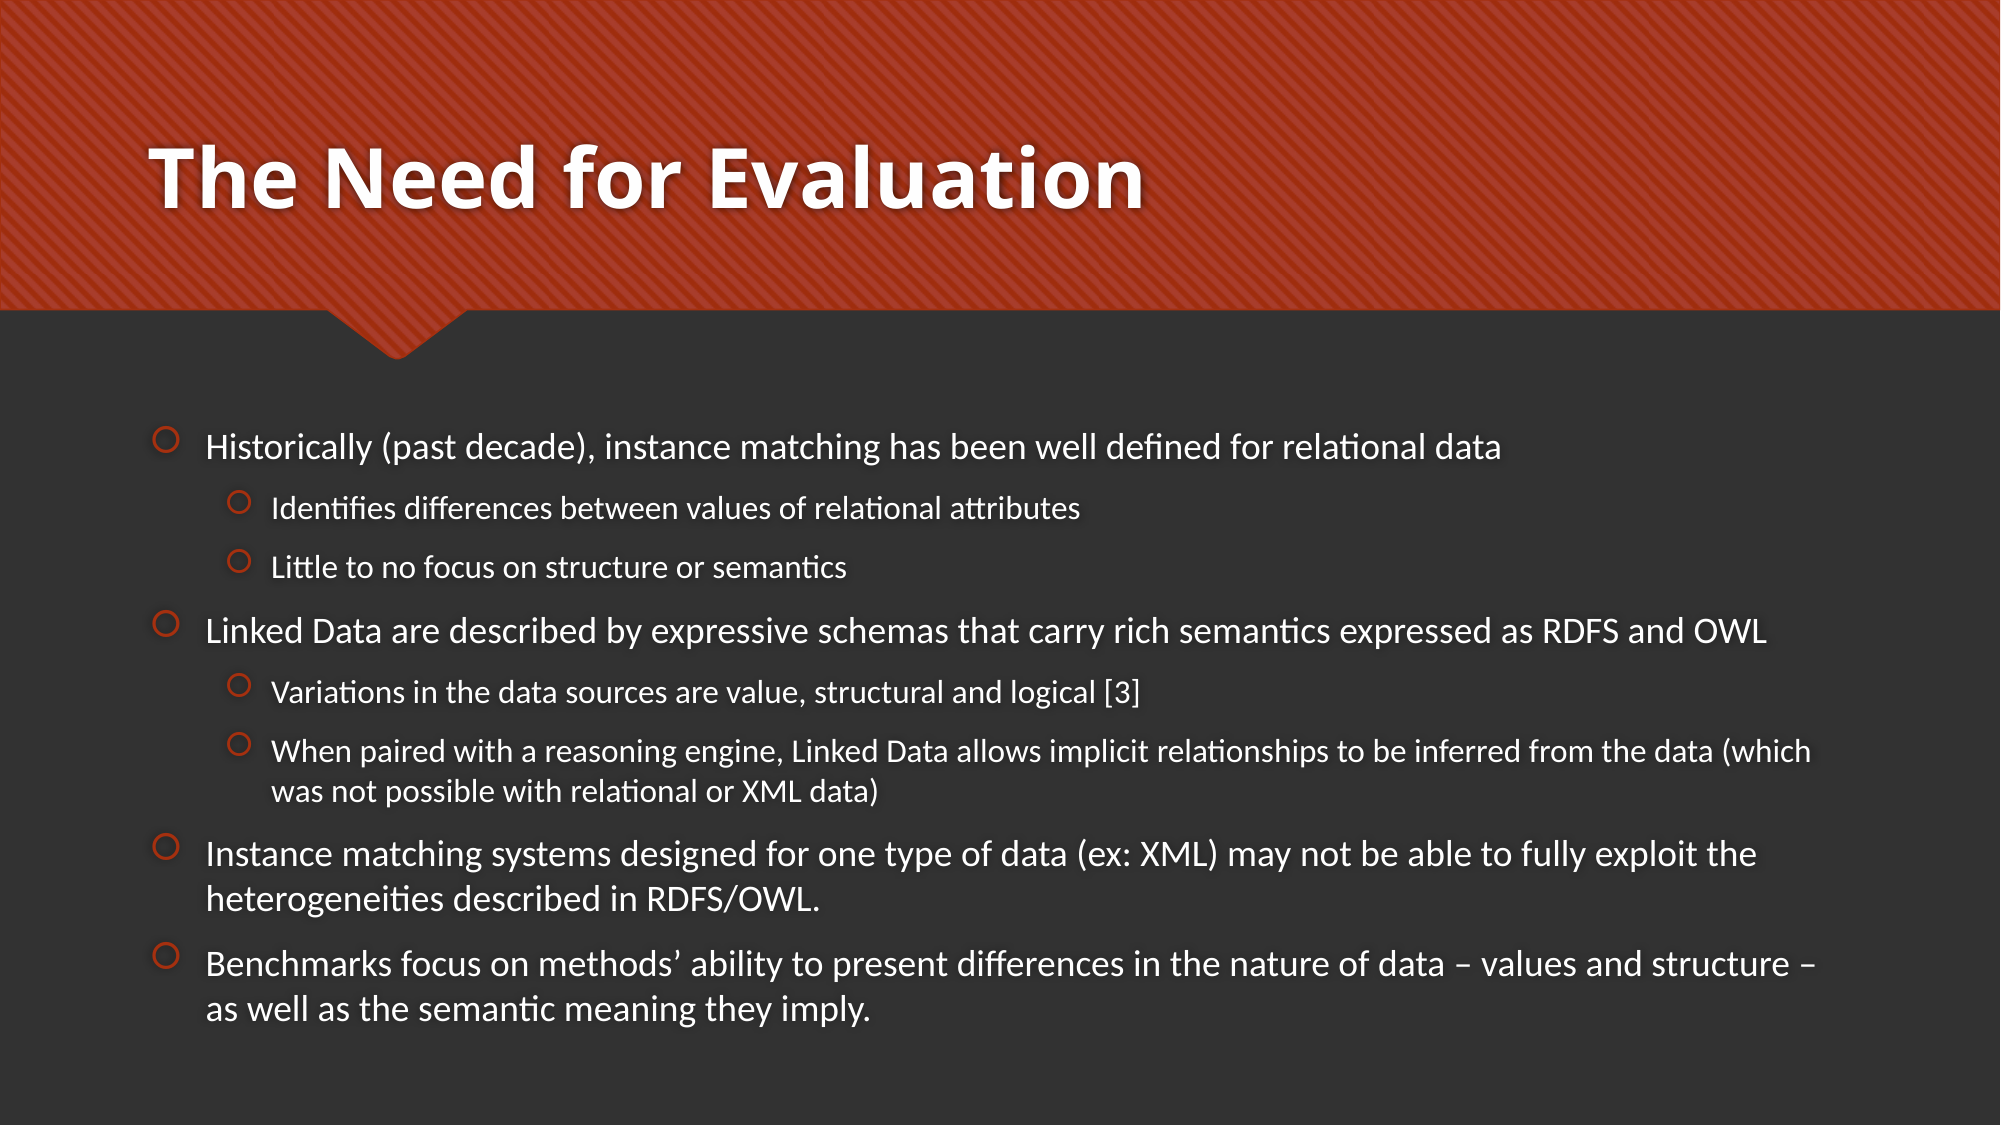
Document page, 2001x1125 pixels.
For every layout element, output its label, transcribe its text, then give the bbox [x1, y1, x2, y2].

title The Need for Evaluation [132, 73, 1868, 233]
list Historically (past decade), instance matching has been well defined for relational data Identifies differences between values of relational attributes Little to no focus on structure or semantics Linked Data are described by expressive schemas that carry rich semantics expressed as RDFS and OWL Variations in the data sources are value, structural and logical [3] When paired with a reasoning engine, Linked Data allows implicit relationships to be inferred from the data (which was not possible with relational or XML data) Instance matching systems designed for one type of data (ex: XML) may not be able to fully exploit the heterogeneities described in RDFS/OWL. Benchmarks focus on methods’ ability to present differences in the nature of data – values and structure – as well as the semantic meaning they imply. [134, 364, 1866, 1087]
